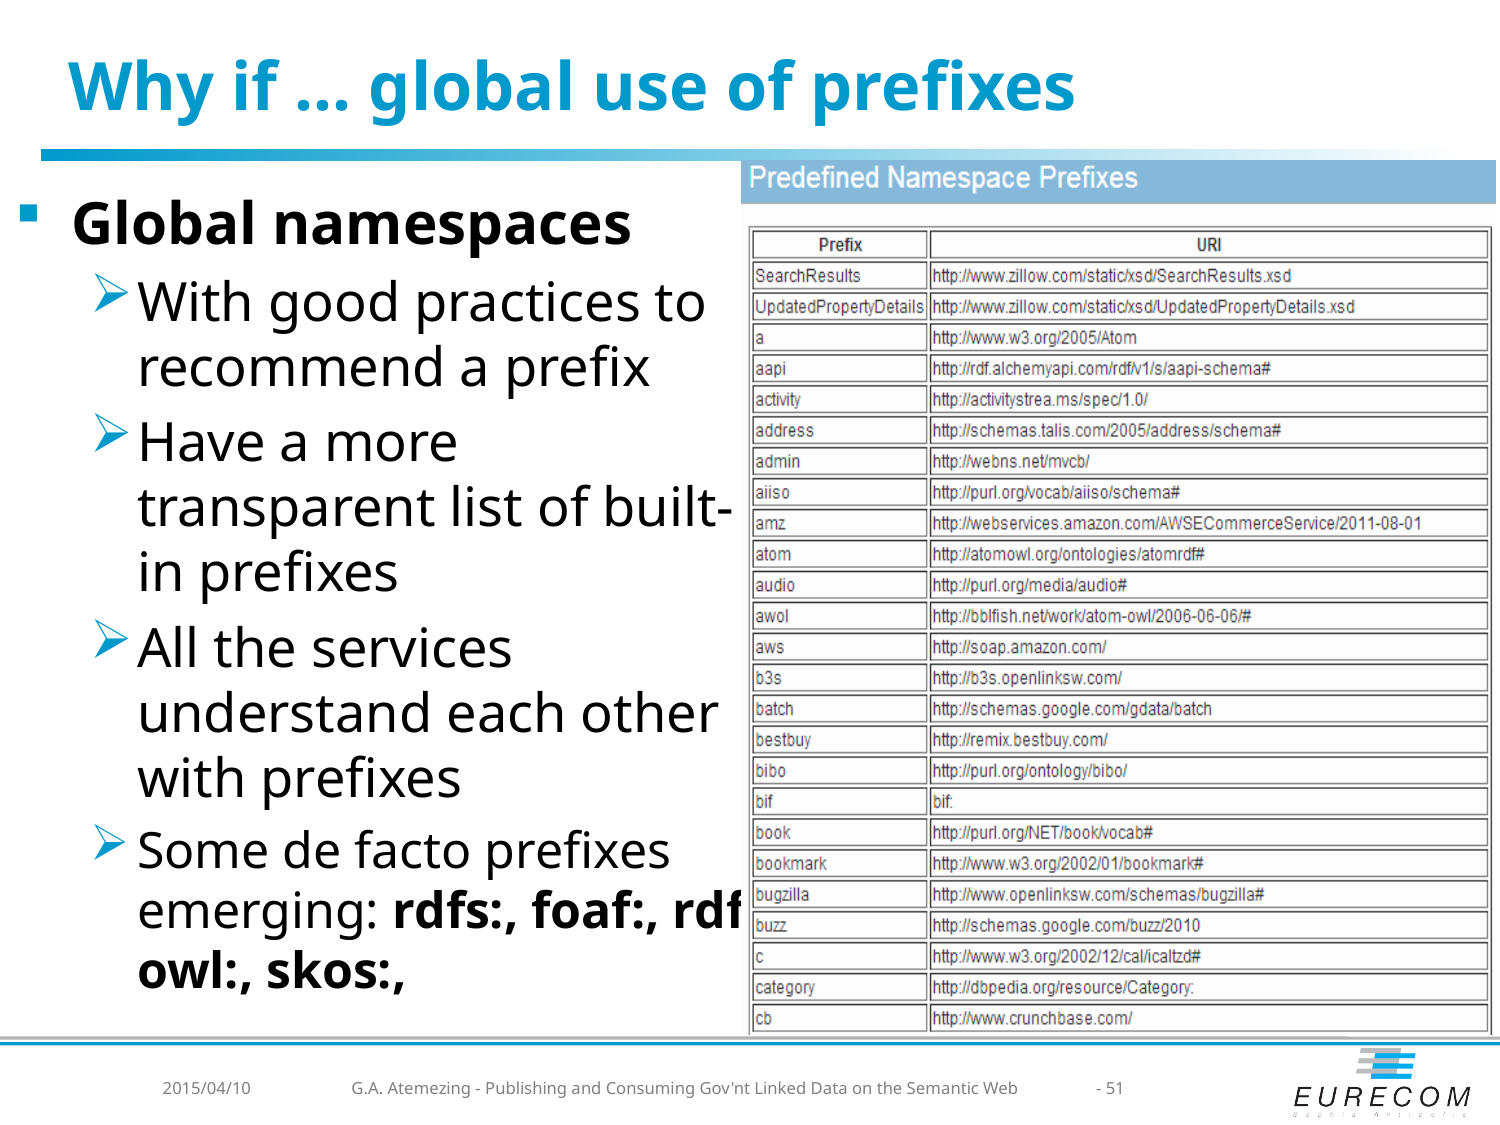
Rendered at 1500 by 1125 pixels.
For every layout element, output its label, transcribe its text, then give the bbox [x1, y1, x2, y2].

title Why if … global use of prefixes [52, 30, 1460, 138]
picture [741, 160, 1496, 1036]
list Global namespaces With good practices to recommend a prefix Have a more transparent list of built-in prefixes All the services understand each other with prefixes Some de facto prefixes emerging: rdfs:, foaf:, rdf: owl:, skos:, [0, 178, 735, 1018]
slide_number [147, 1070, 325, 1103]
slide_number - 51 [1080, 1070, 1200, 1103]
picture [1293, 1048, 1477, 1118]
footer G.A. Atemezing - Publishing and Consuming Gov'nt Linked Data on the Semantic Web [336, 1070, 1069, 1107]
